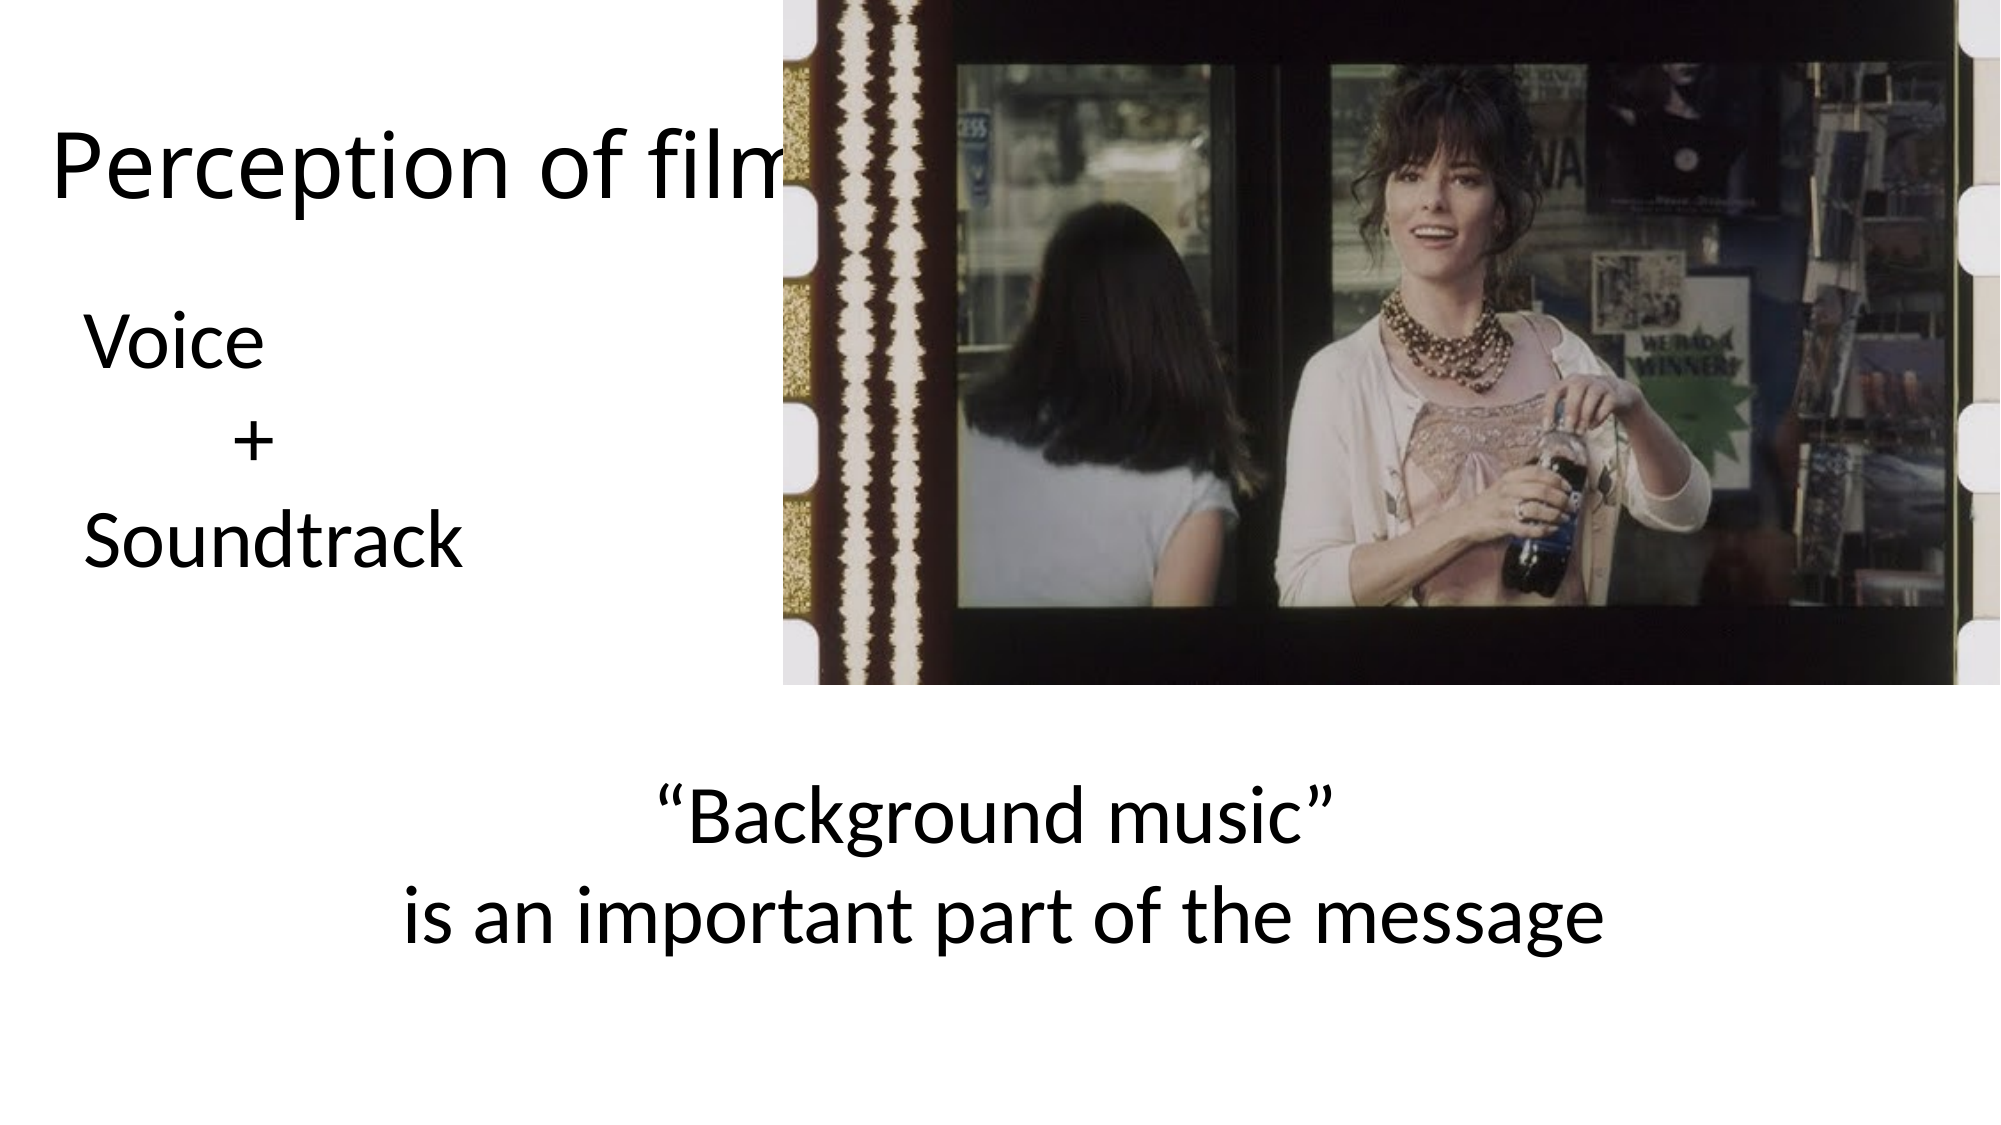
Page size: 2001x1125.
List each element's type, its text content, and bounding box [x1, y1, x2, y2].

text_box “Background music” is an important part of the message [126, 752, 1884, 968]
title Perception of film [34, 59, 783, 278]
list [783, 0, 2000, 685]
text_box Voice + Soundtrack [68, 277, 669, 592]
